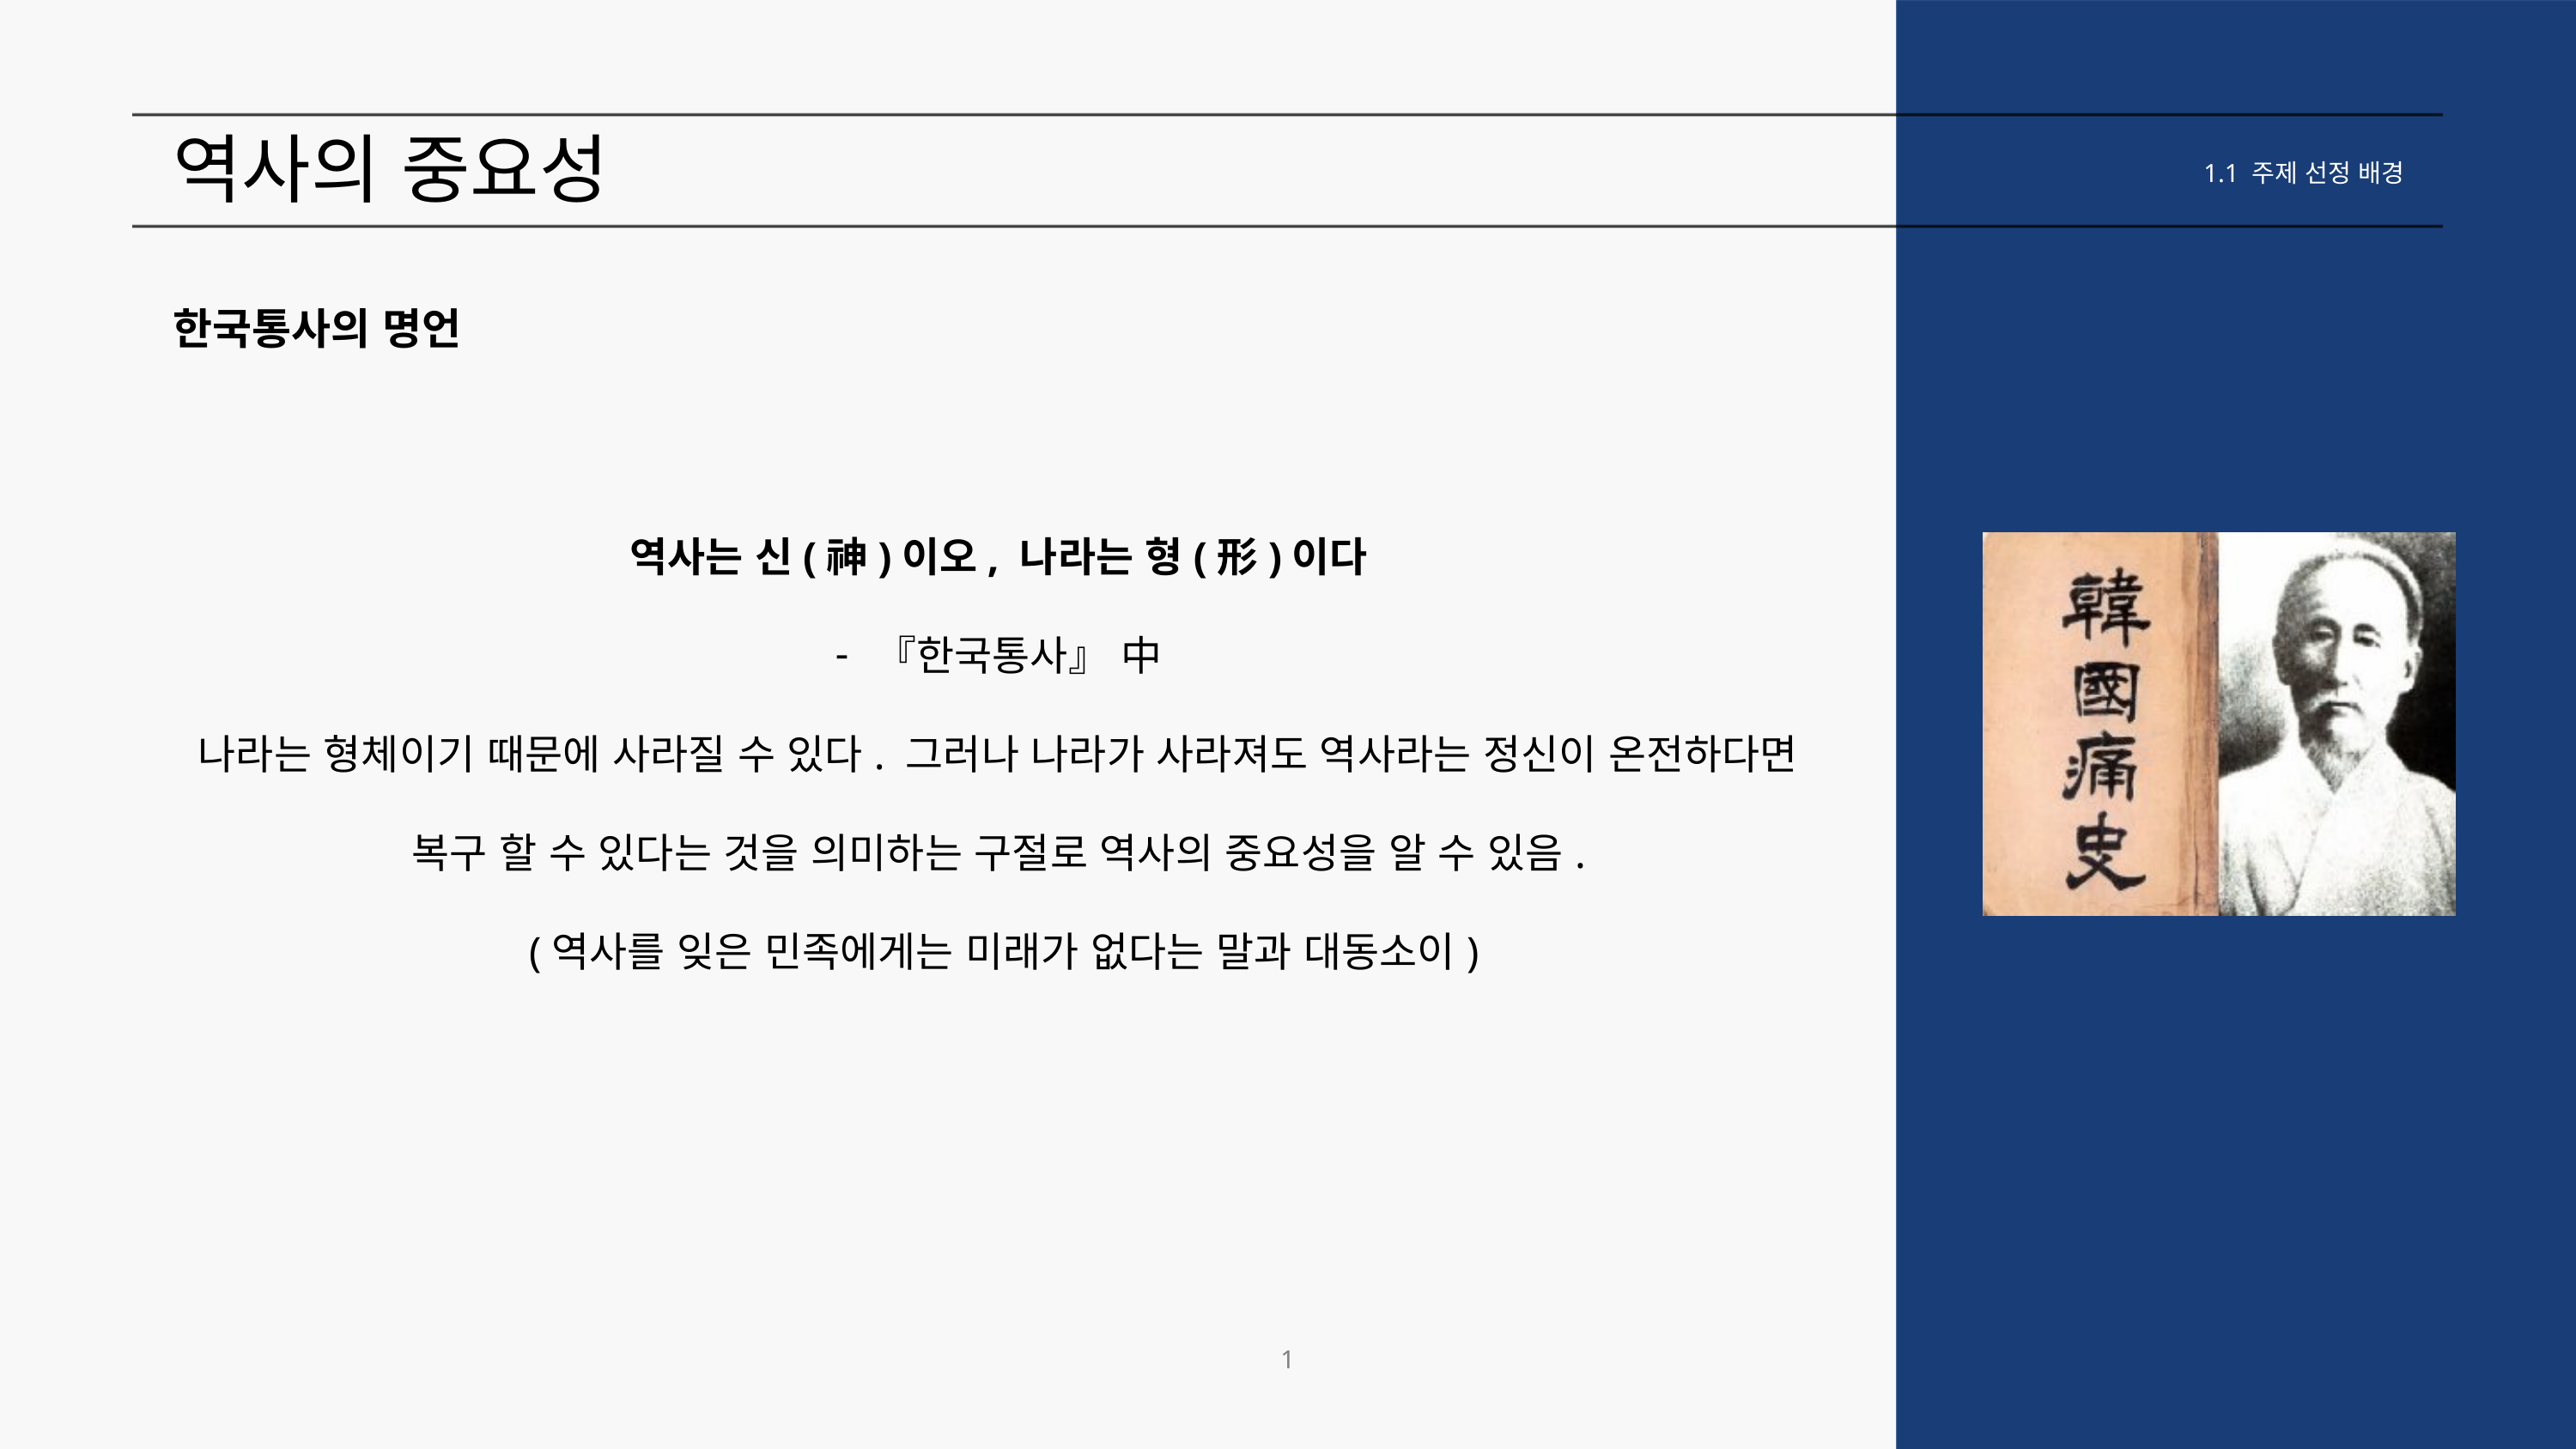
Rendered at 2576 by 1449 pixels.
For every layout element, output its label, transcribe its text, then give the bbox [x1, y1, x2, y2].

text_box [132, 111, 2444, 120]
text_box 한국통사의 명언 [153, 291, 1388, 363]
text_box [132, 222, 2444, 232]
text_box 1.1 주제 선정 배경 [2190, 150, 2418, 194]
text_box 역사는 신(神)이오, 나라는 형(形)이다 『한국통사』 中 나라는 형체이기 때문에 사라질 수 있다. 그러나 나라가 사라져도 역사라는 정신이 온전하다면 복구 할 수 있다는 것을 의미하는 구절로 역사의 중요성을 알 수 있음. (역사를 잊은 민족에게는 미래가 없다는 말과 대동소이) [171, 475, 1498, 981]
text_box 역사의 중요성 [153, 130, 681, 221]
text_box 1 [1253, 1337, 1322, 1380]
picture [1503, 1, 2576, 1449]
